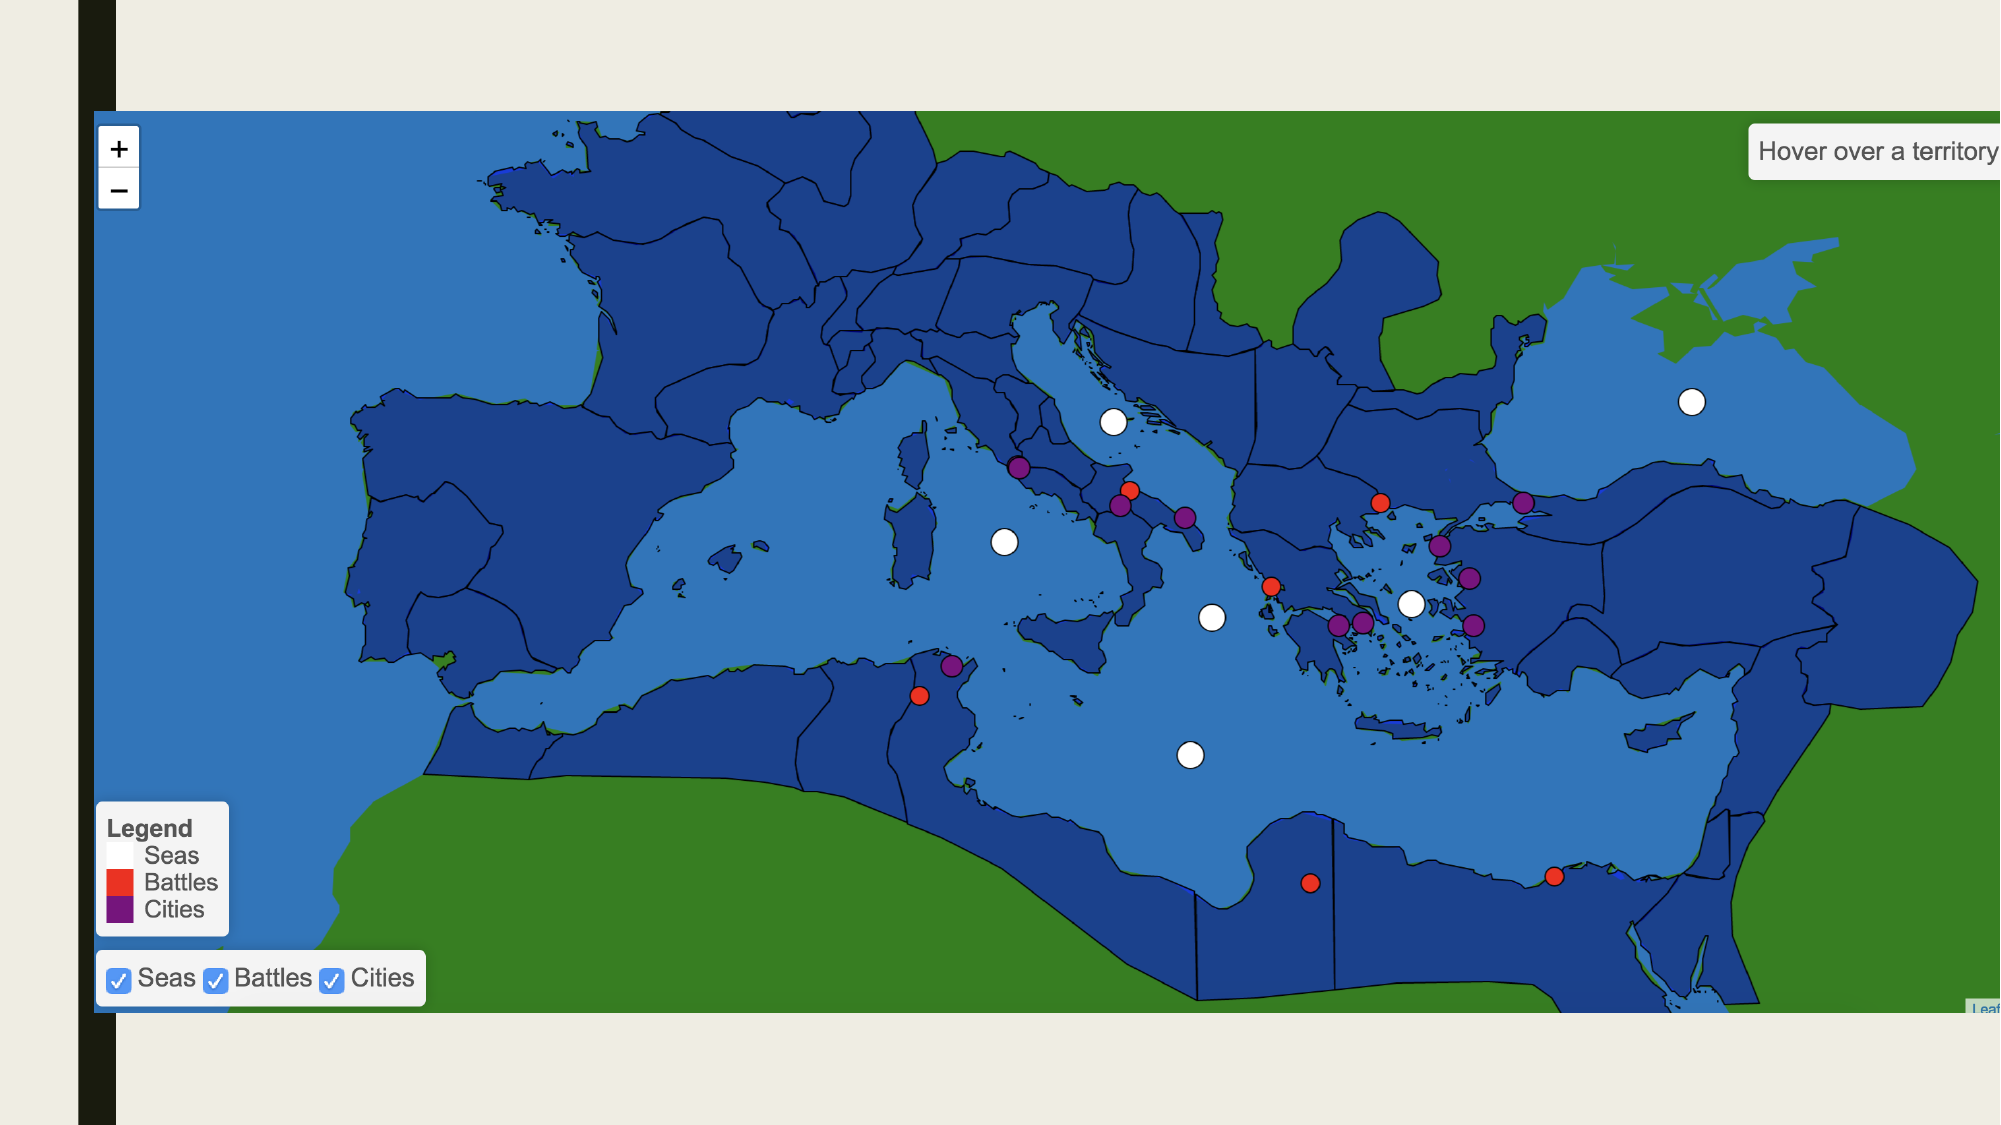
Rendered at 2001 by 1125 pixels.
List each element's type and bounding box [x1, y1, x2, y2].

picture [94, 111, 2000, 1014]
